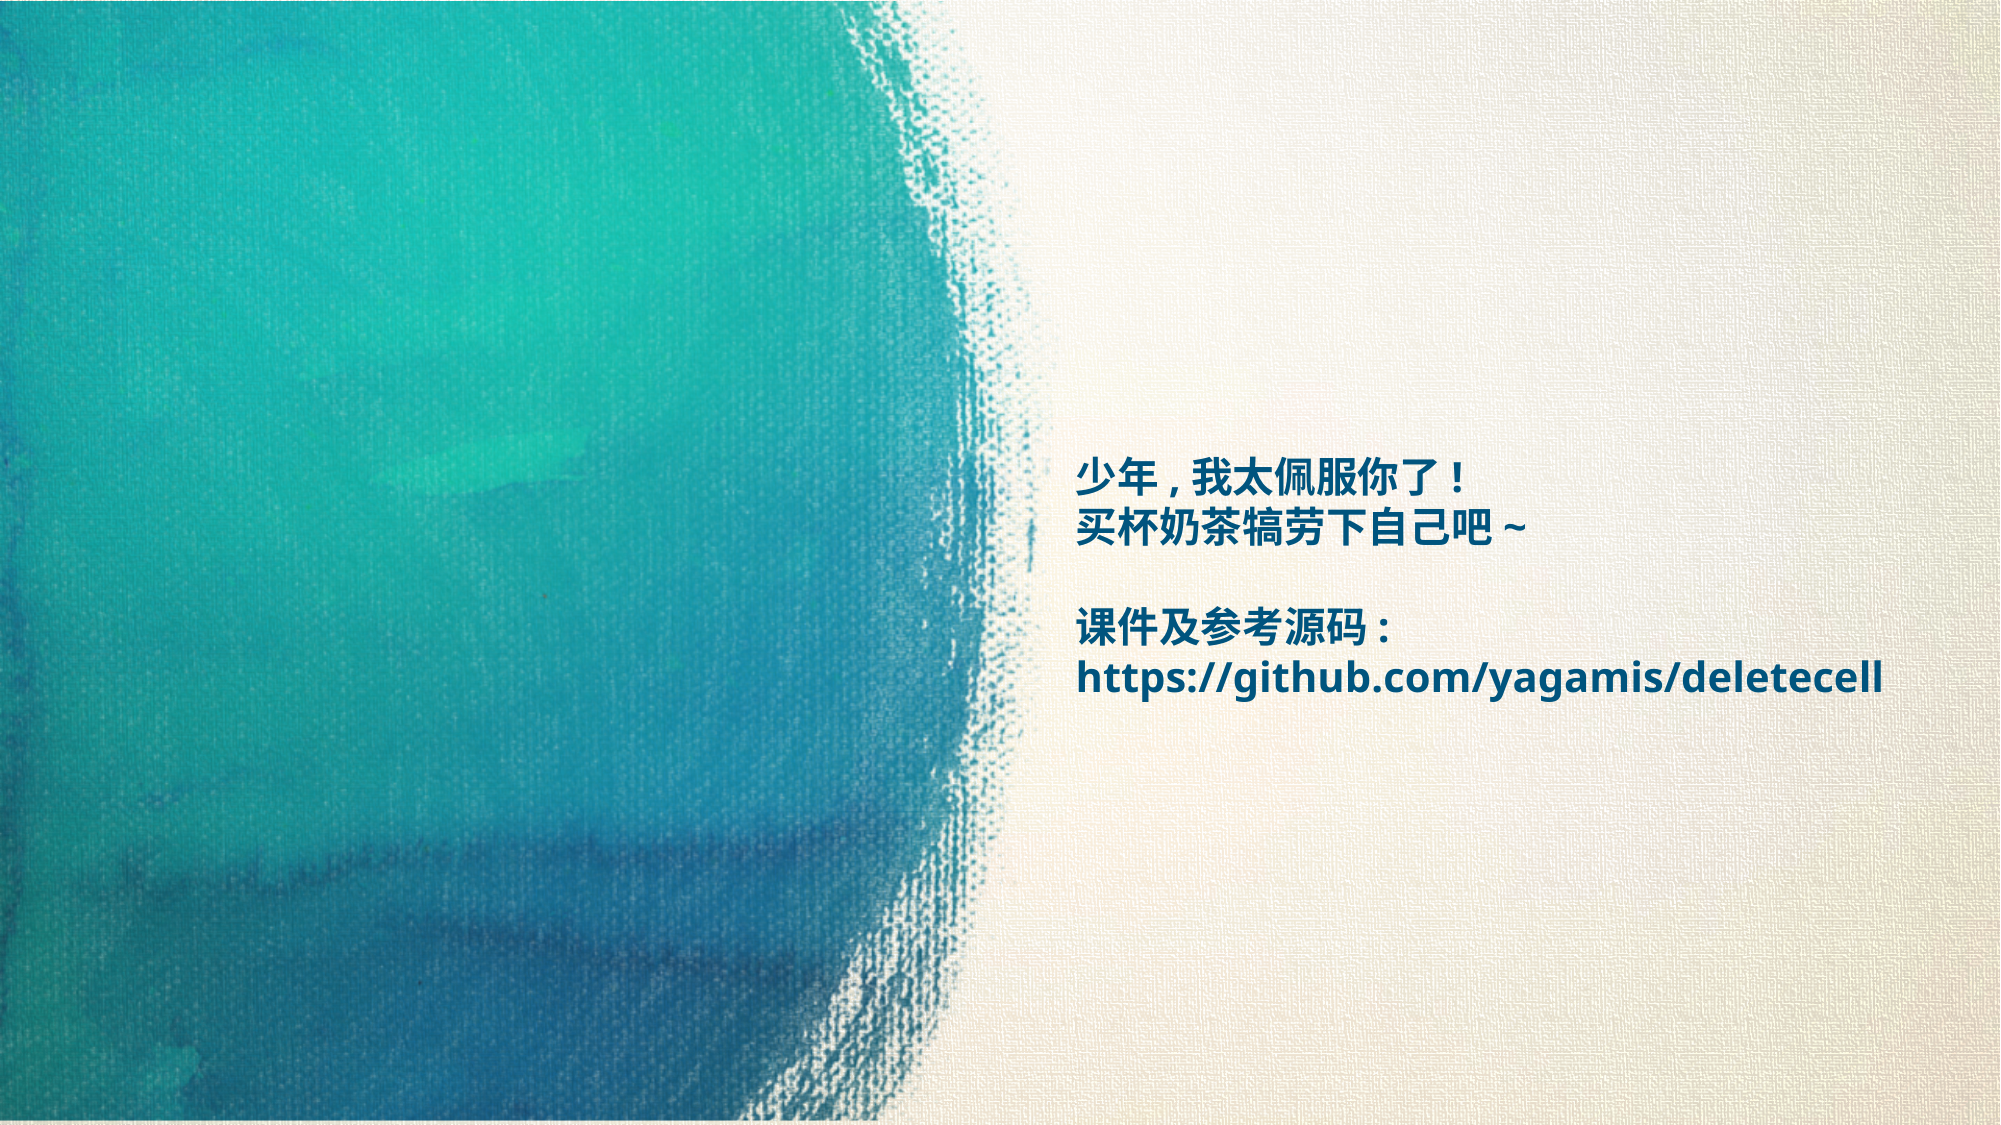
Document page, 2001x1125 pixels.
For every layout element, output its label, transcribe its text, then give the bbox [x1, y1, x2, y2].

text_box 少年,我太佩服你了! 买杯奶茶犒劳下自己吧~ 课件及参考源码: https://github.com/yagamis/deletecell [1061, 443, 1975, 709]
picture [0, 0, 2000, 1125]
